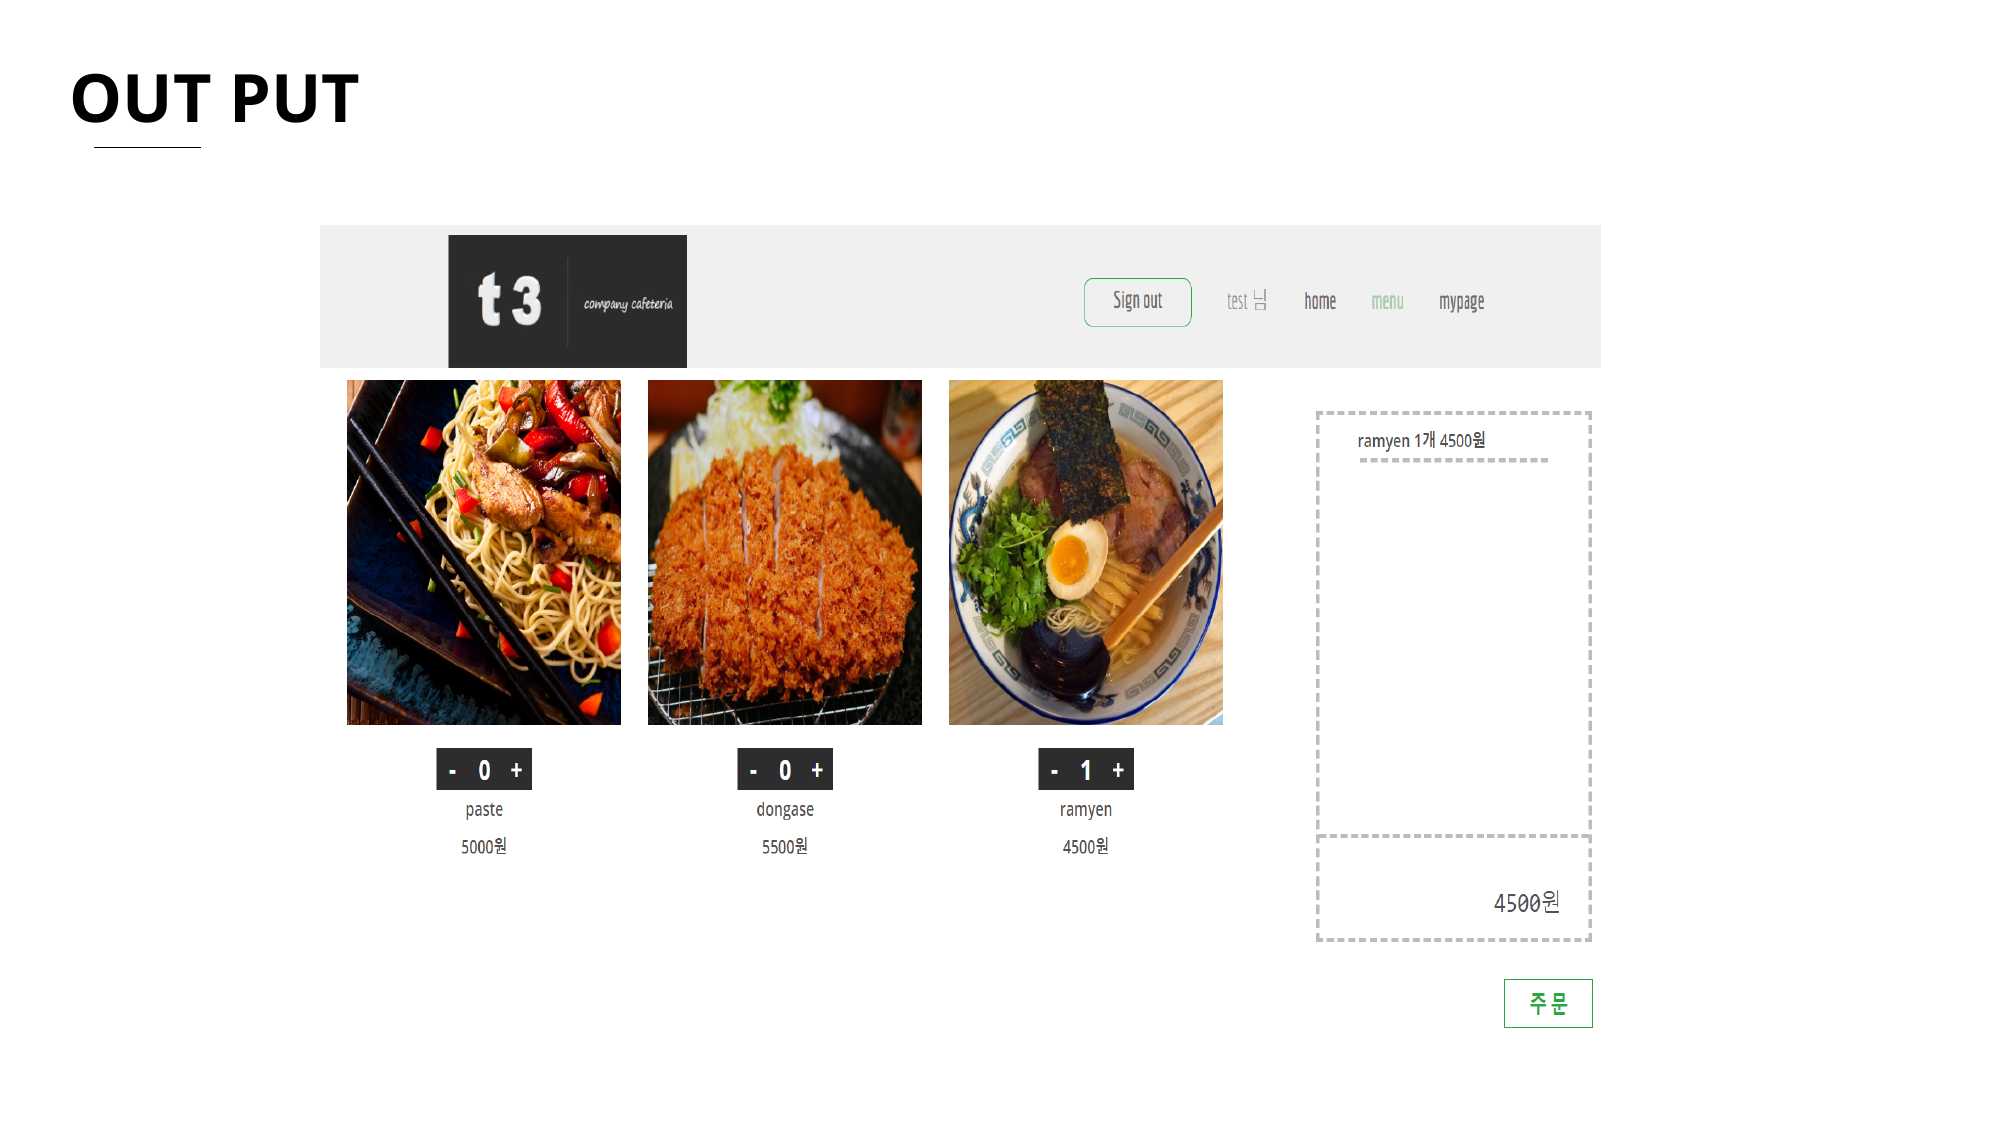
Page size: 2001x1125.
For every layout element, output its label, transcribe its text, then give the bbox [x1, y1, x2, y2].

picture [320, 225, 1601, 1041]
text_box OUT PUT [54, 48, 376, 144]
